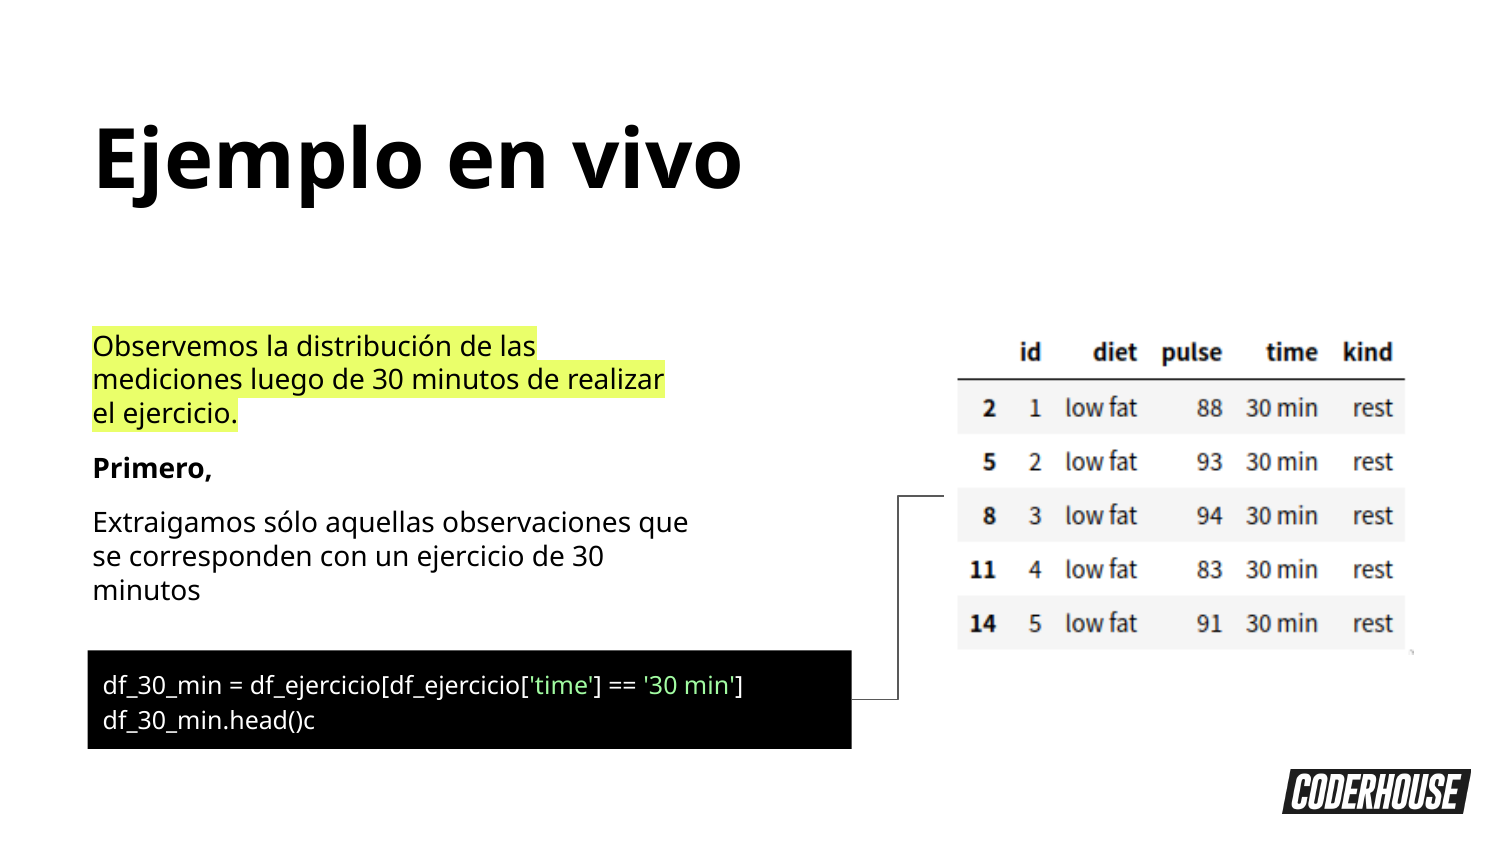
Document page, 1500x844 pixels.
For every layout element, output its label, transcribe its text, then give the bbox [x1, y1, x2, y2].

text_box Ejemplo en vivo [77, 101, 1414, 222]
text_box df_30_min = df_ejercicio[df_ejercicio['time'] == '30 min'] df_30_min.head()c [87, 650, 852, 749]
picture [1281, 769, 1471, 814]
text_box Observemos la distribución de las mediciones luego de 30 minutos de realizar el ejercicio. Primero, Extraigamos sólo aquellas observaciones que se corresponden con un ejercicio de 30 minutos [77, 312, 707, 676]
picture [943, 336, 1414, 656]
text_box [851, 495, 945, 700]
